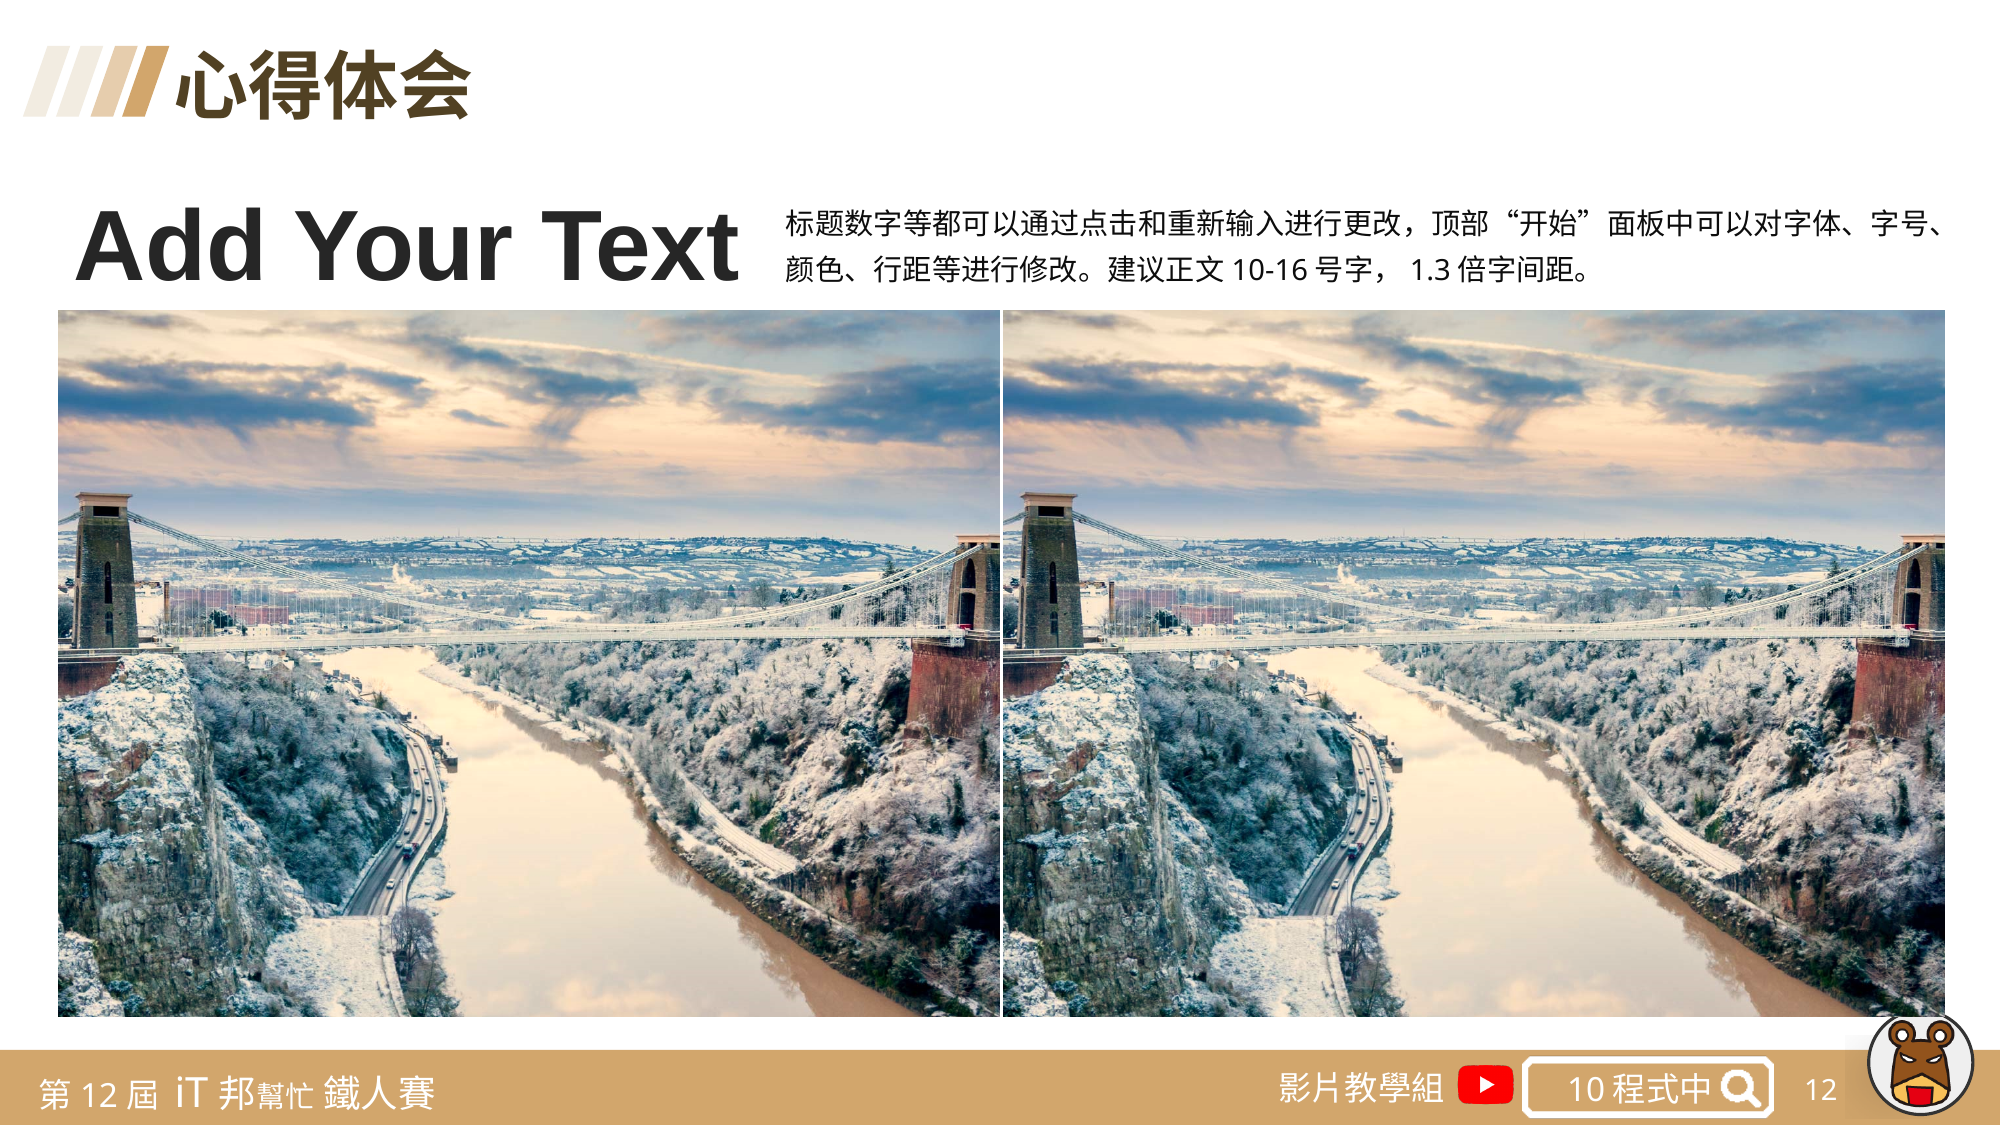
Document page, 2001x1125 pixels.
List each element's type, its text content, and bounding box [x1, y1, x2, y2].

list 心得体会 [158, 41, 600, 138]
text_box Add Your Text [58, 173, 755, 308]
picture [57, 310, 1000, 1017]
picture [1003, 310, 1971, 1125]
text_box 标题数字等都可以通过点击和重新输入进行更改，顶部“开始”面板中可以对字体、字号、颜色、行距等进行修改。建议正文10-16号字，1.3倍字间距。 [771, 187, 1945, 294]
